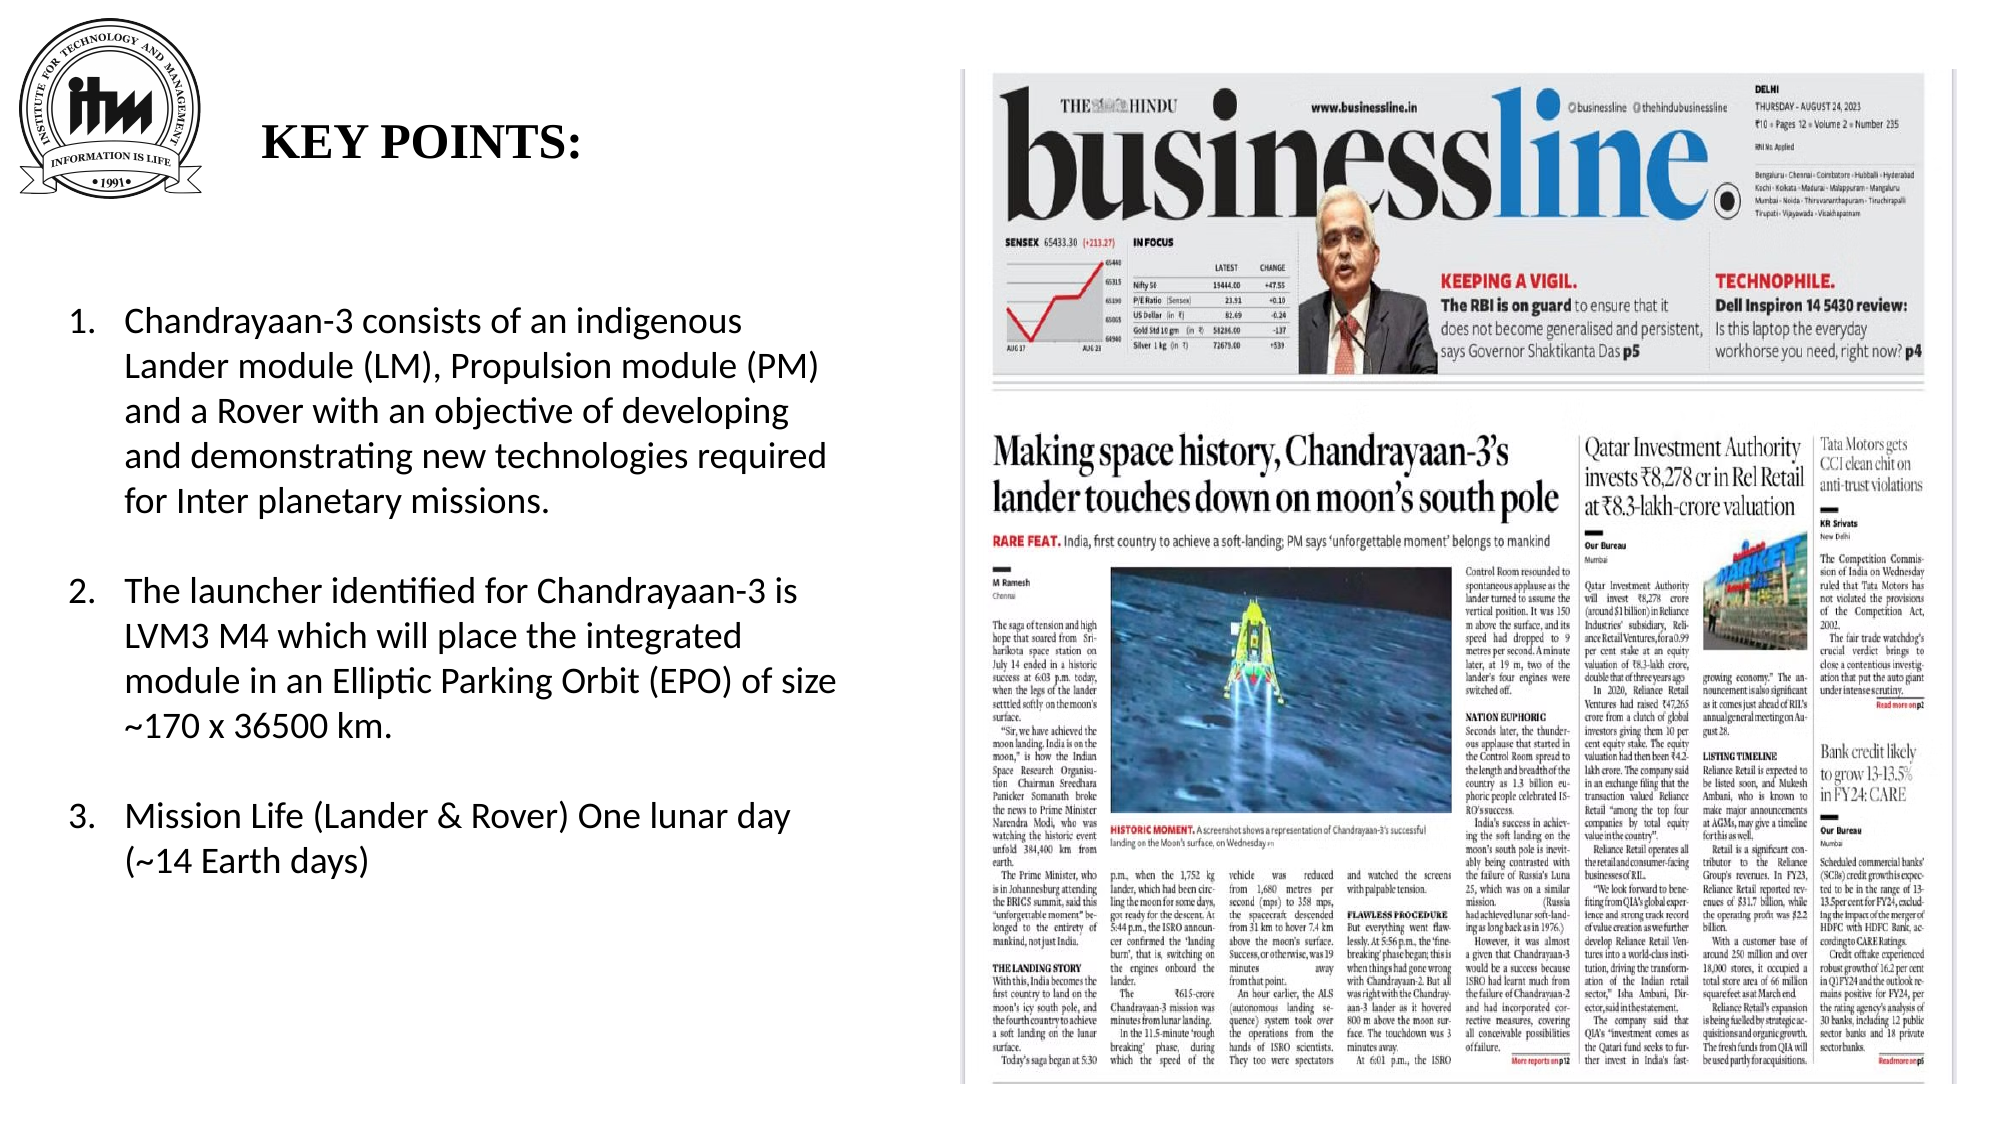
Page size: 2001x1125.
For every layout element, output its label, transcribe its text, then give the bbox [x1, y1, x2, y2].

picture [19, 18, 202, 200]
text_box KEY POINTS: [246, 101, 720, 177]
text_box Chandrayaan-3 consists of an indigenous Lander module (LM), Propulsion module (PM) and a Rover with an objective of developing and demonstrating new technologies required for Inter planetary missions. The launcher identified for Chandrayaan-3 is LVM3 M4 which will place the integrated module in an Elliptic Parking Orbit (EPO) of size ~170 x 36500 km. Mission Life (Lander & Rover) One lunar day (~14 Earth days) [53, 288, 859, 888]
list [960, 69, 1958, 1084]
